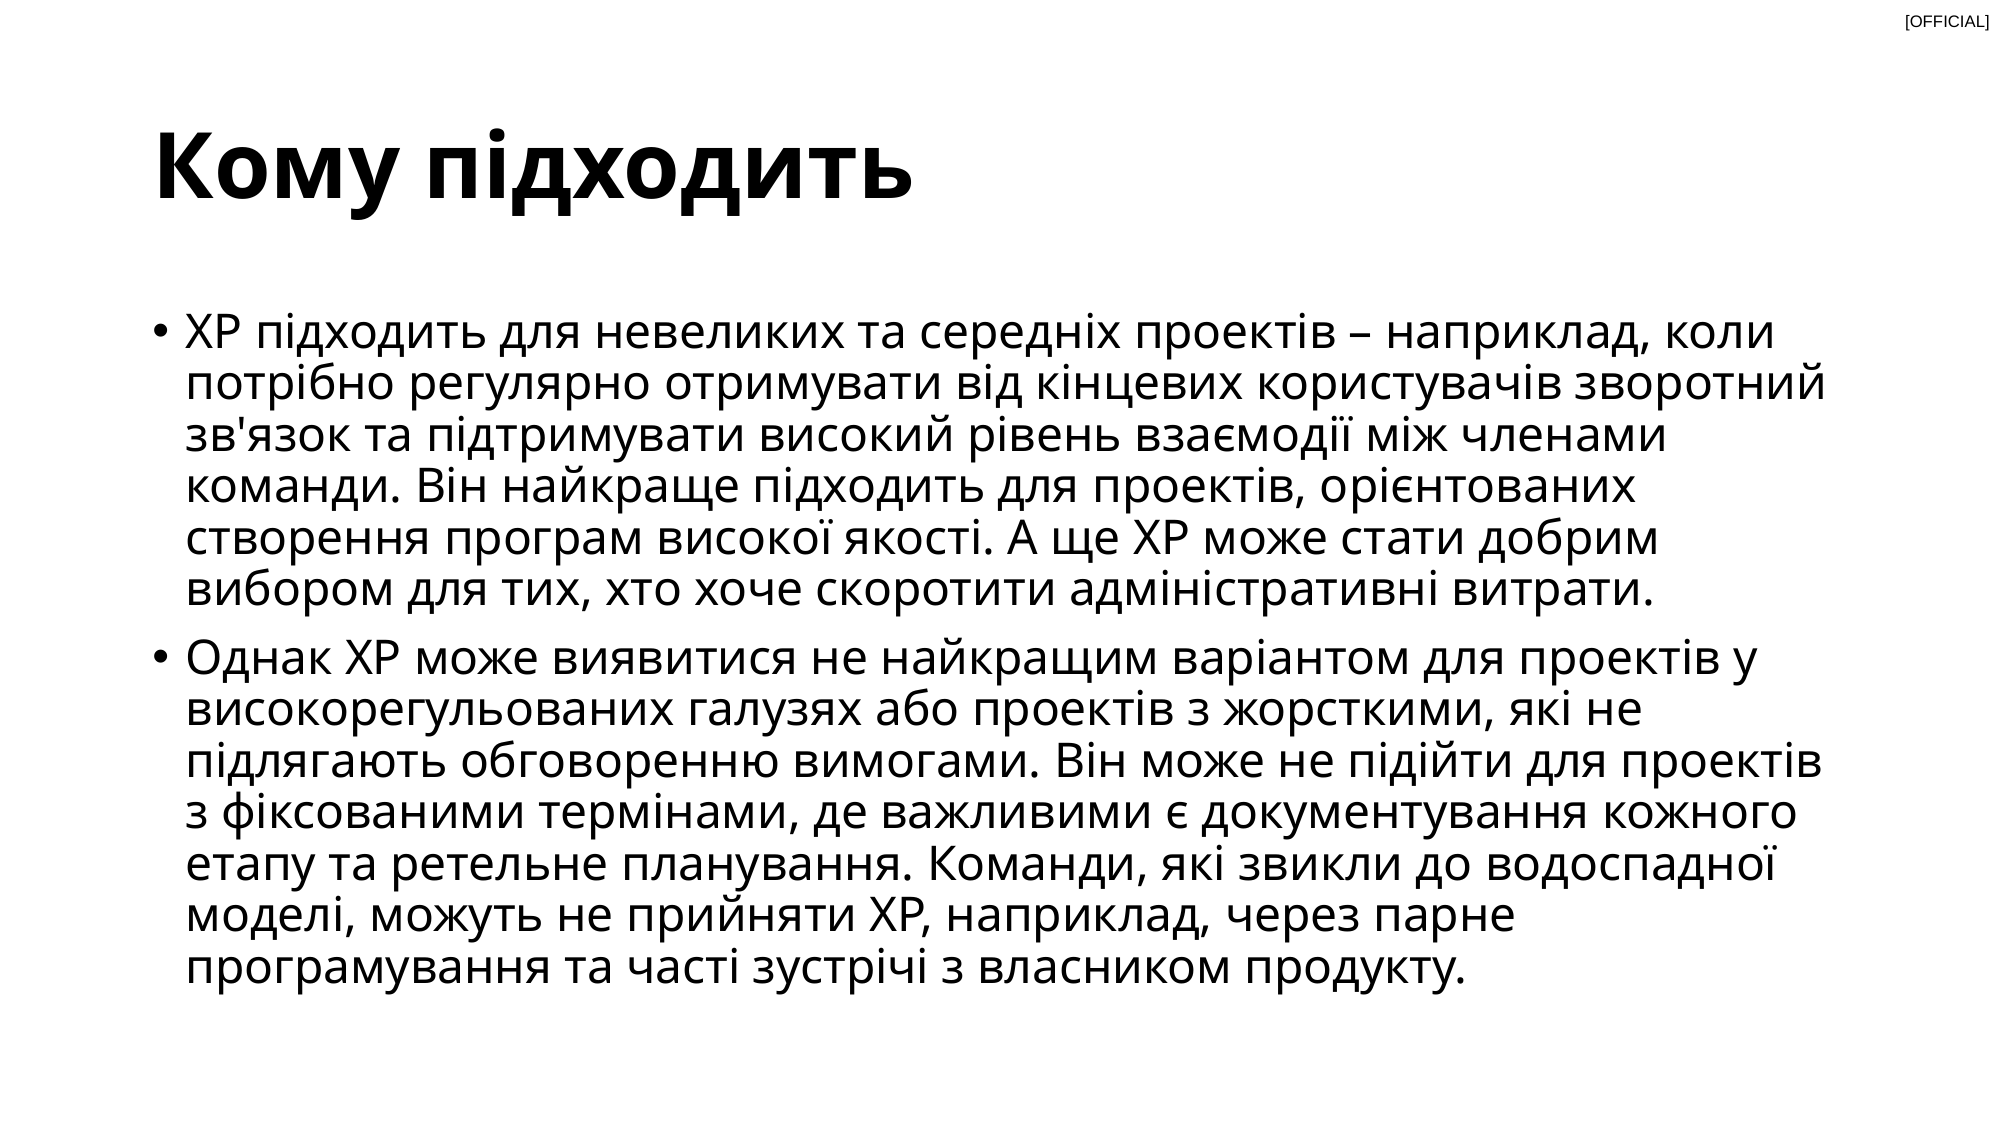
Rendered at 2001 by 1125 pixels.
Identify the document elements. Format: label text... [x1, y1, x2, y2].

title Кому підходить [137, 59, 1863, 278]
list XP підходить для невеликих та середніх проектів – наприклад, коли потрібно регулярно отримувати від кінцевих користувачів зворотний зв'язок та підтримувати високий рівень взаємодії між членами команди. Він найкраще підходить для проектів, орієнтованих створення програм високої якості. А ще XP може стати добрим вибором для тих, хто хоче скоротити адміністративні витрати. Однак XP може виявитися не найкращим варіантом для проектів у високорегульованих галузях або проектів з жорсткими, які не підлягають обговоренню вимогами. Він може не підійти для проектів з фіксованими термінами, де важливими є документування кожного етапу та ретельне планування. Команди, які звикли до водоспадної моделі, можуть не прийняти XP, наприклад, через парне програмування та часті зустрічі з власником продукту. [137, 299, 1863, 1014]
